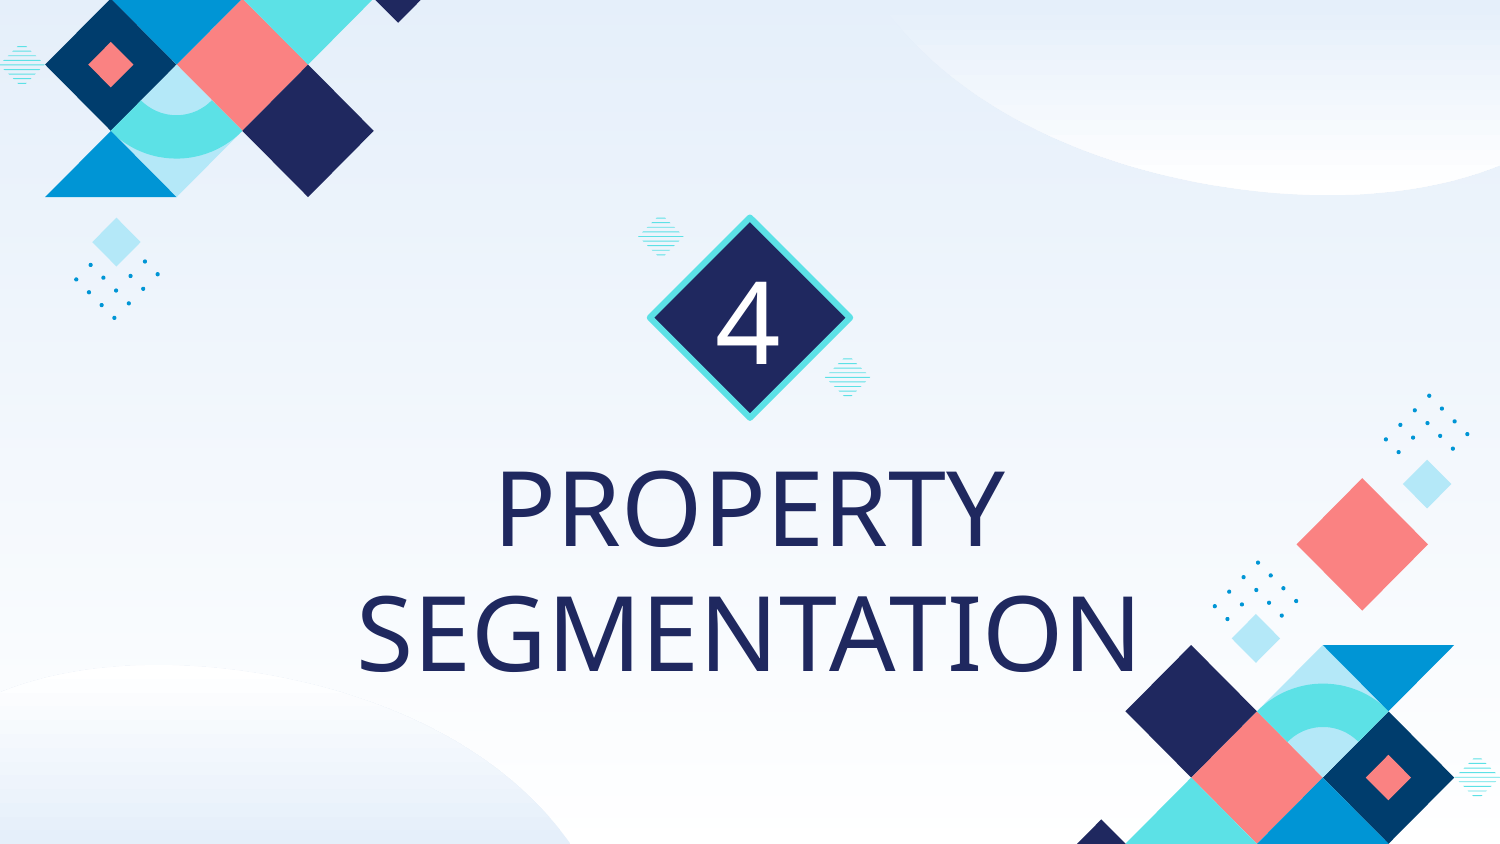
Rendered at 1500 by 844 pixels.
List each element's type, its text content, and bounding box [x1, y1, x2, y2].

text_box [824, 358, 871, 397]
text_box [706, 217, 794, 261]
title 4 [673, 261, 823, 376]
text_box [637, 217, 684, 256]
text_box [823, 290, 851, 345]
text_box [649, 294, 673, 341]
title PROPERTY SEGMENTATION [315, 426, 1185, 547]
text_box [708, 376, 792, 418]
